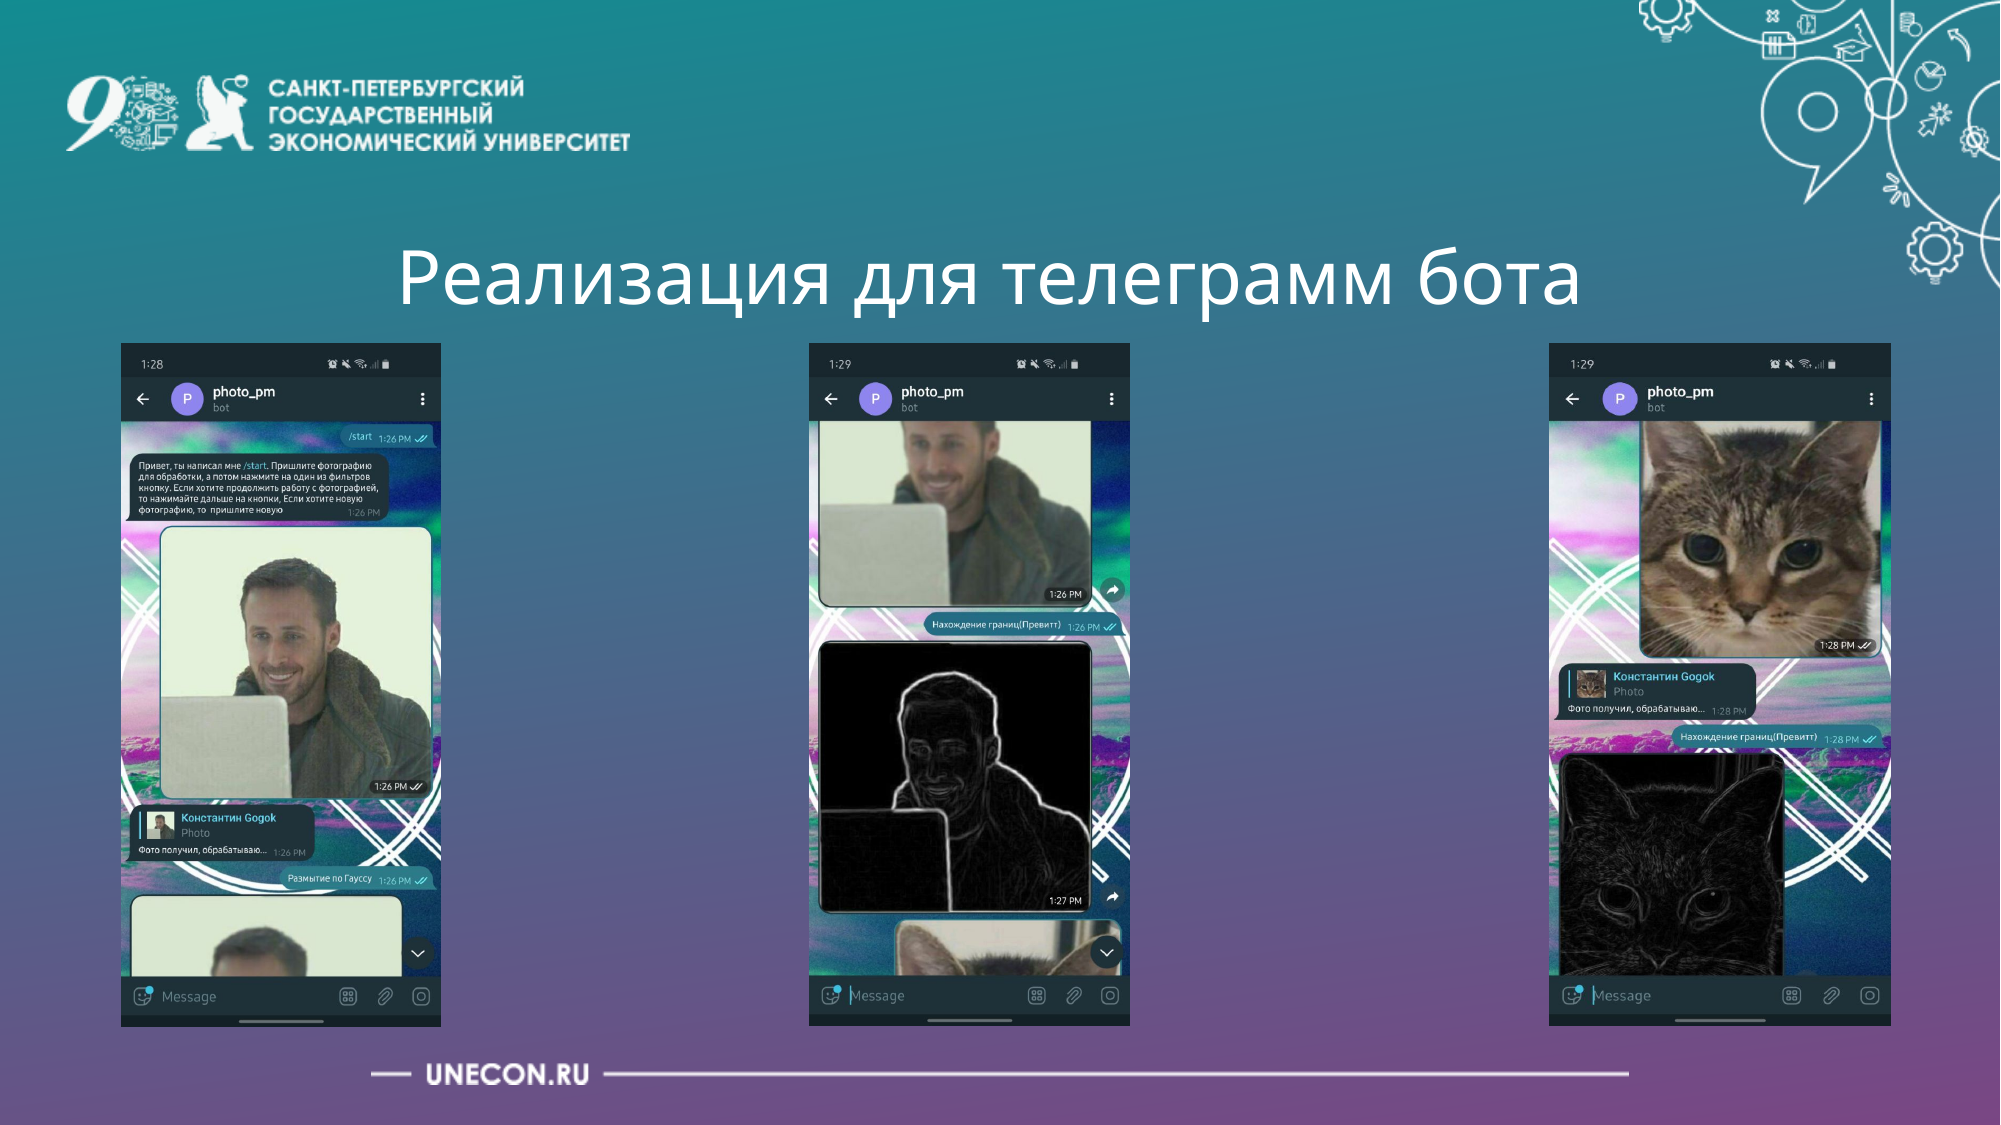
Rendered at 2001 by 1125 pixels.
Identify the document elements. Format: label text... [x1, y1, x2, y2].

picture [66, 74, 630, 152]
picture [809, 343, 1130, 1027]
picture [1638, 0, 2000, 299]
title Реализация для телеграмм бота [99, 180, 1900, 368]
text_box [0, 0, 2000, 1125]
picture [120, 343, 441, 1028]
picture [1549, 343, 1892, 1027]
picture [371, 1062, 1629, 1085]
